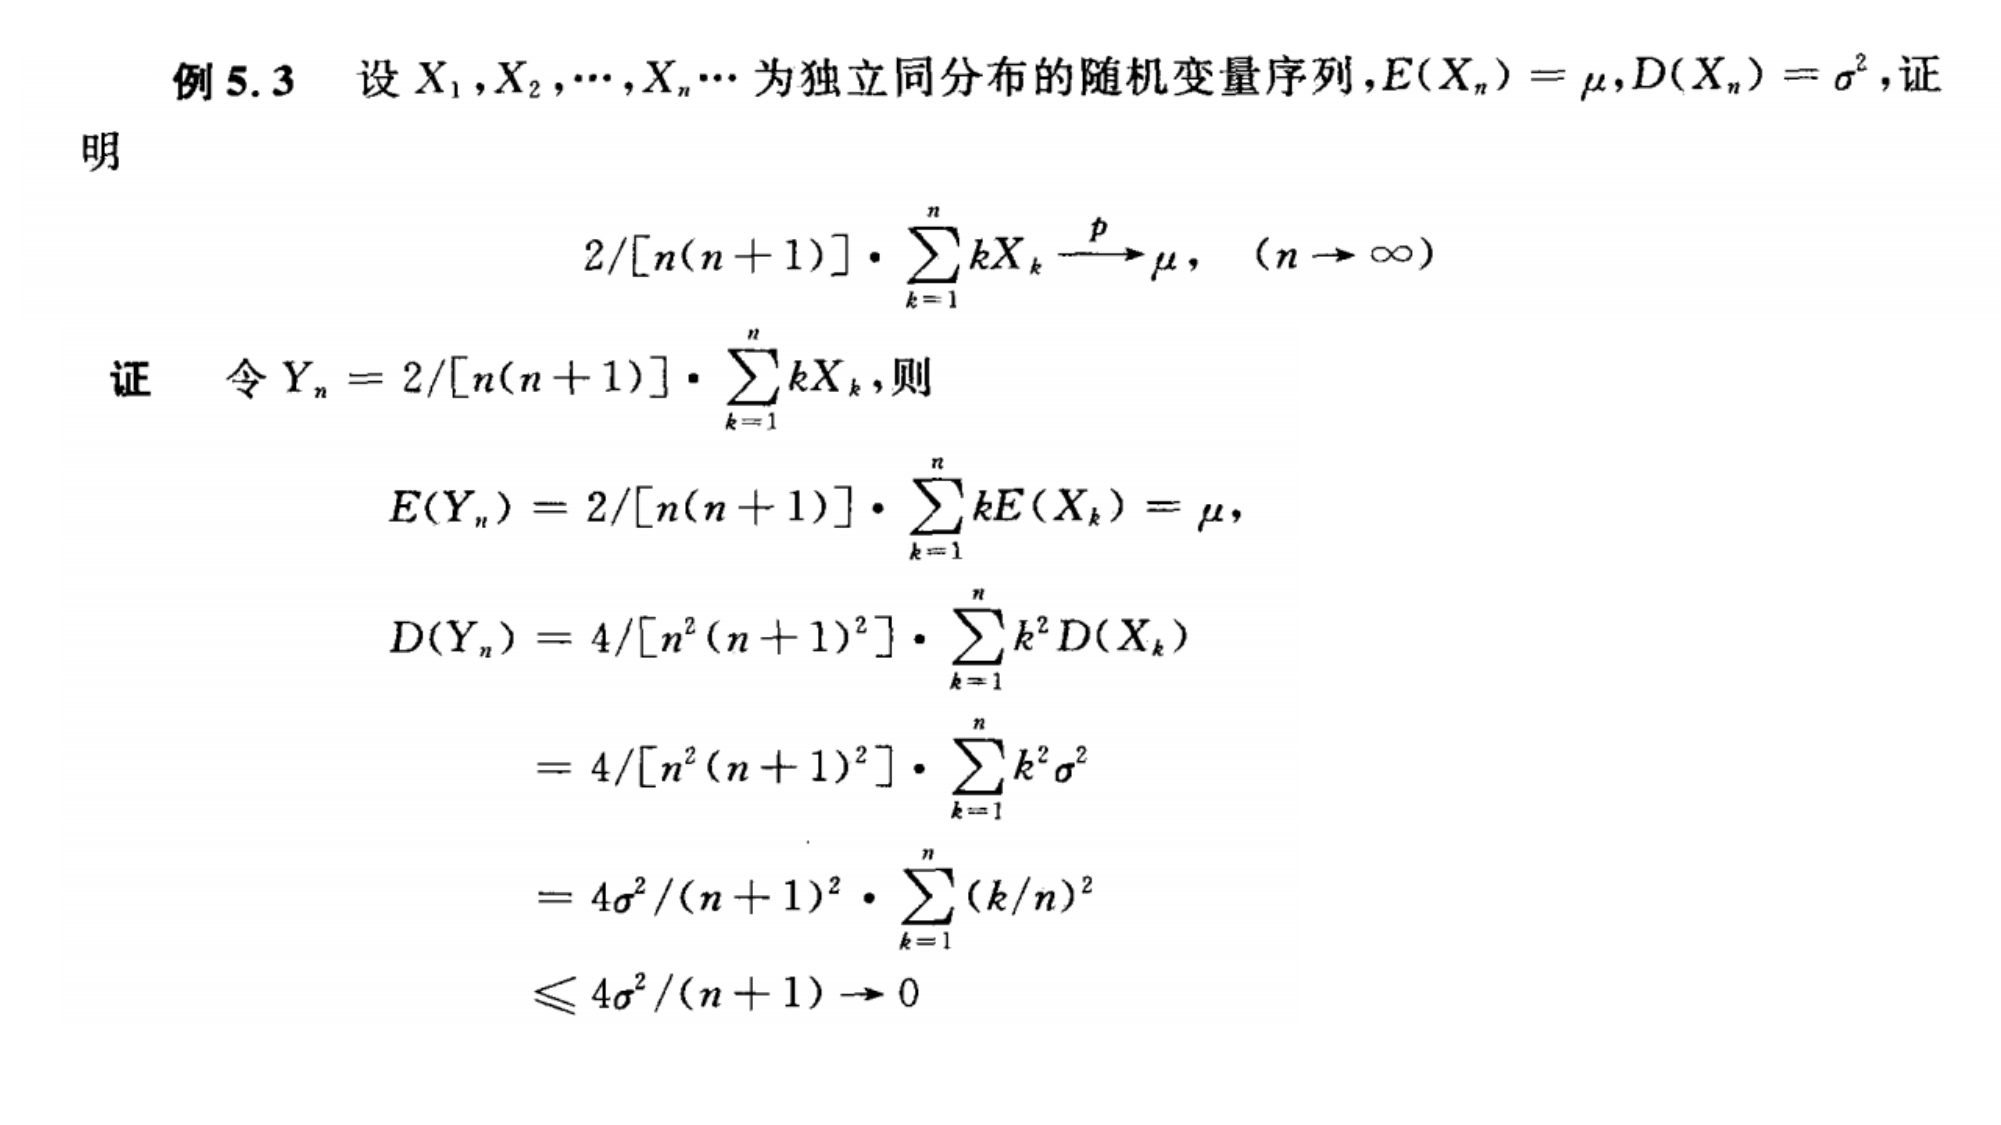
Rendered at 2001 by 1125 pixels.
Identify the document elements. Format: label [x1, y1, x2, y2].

picture [18, 50, 2000, 1027]
